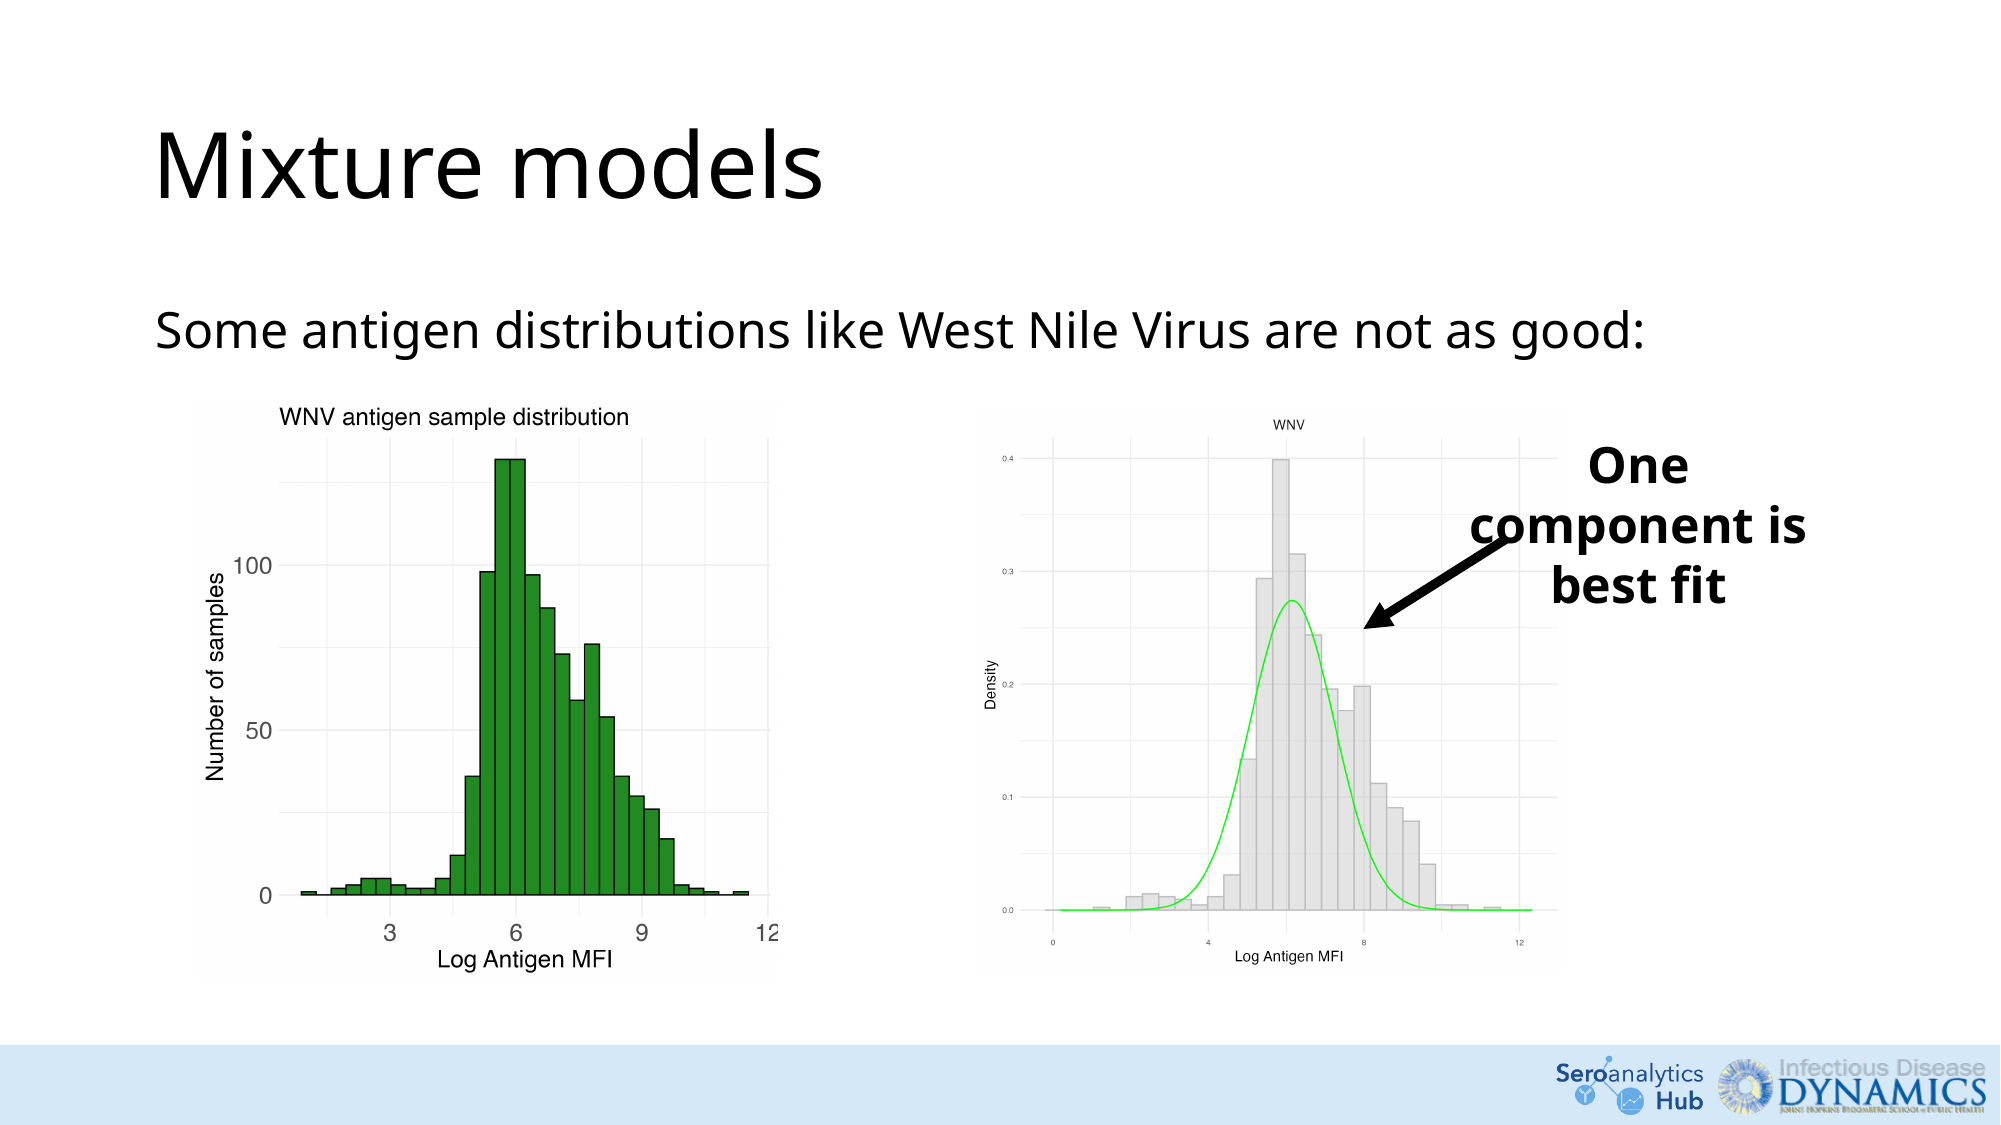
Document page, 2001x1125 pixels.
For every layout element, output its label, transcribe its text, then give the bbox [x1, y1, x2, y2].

picture [1719, 1059, 1986, 1115]
title Mixture models [137, 59, 1863, 278]
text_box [1362, 538, 1507, 630]
picture [976, 408, 1565, 972]
text_box One component is best fit [1565, 426, 1843, 621]
list Some antigen distributions like West Nile Virus are not as good: [65, 282, 1791, 397]
picture [198, 400, 779, 981]
